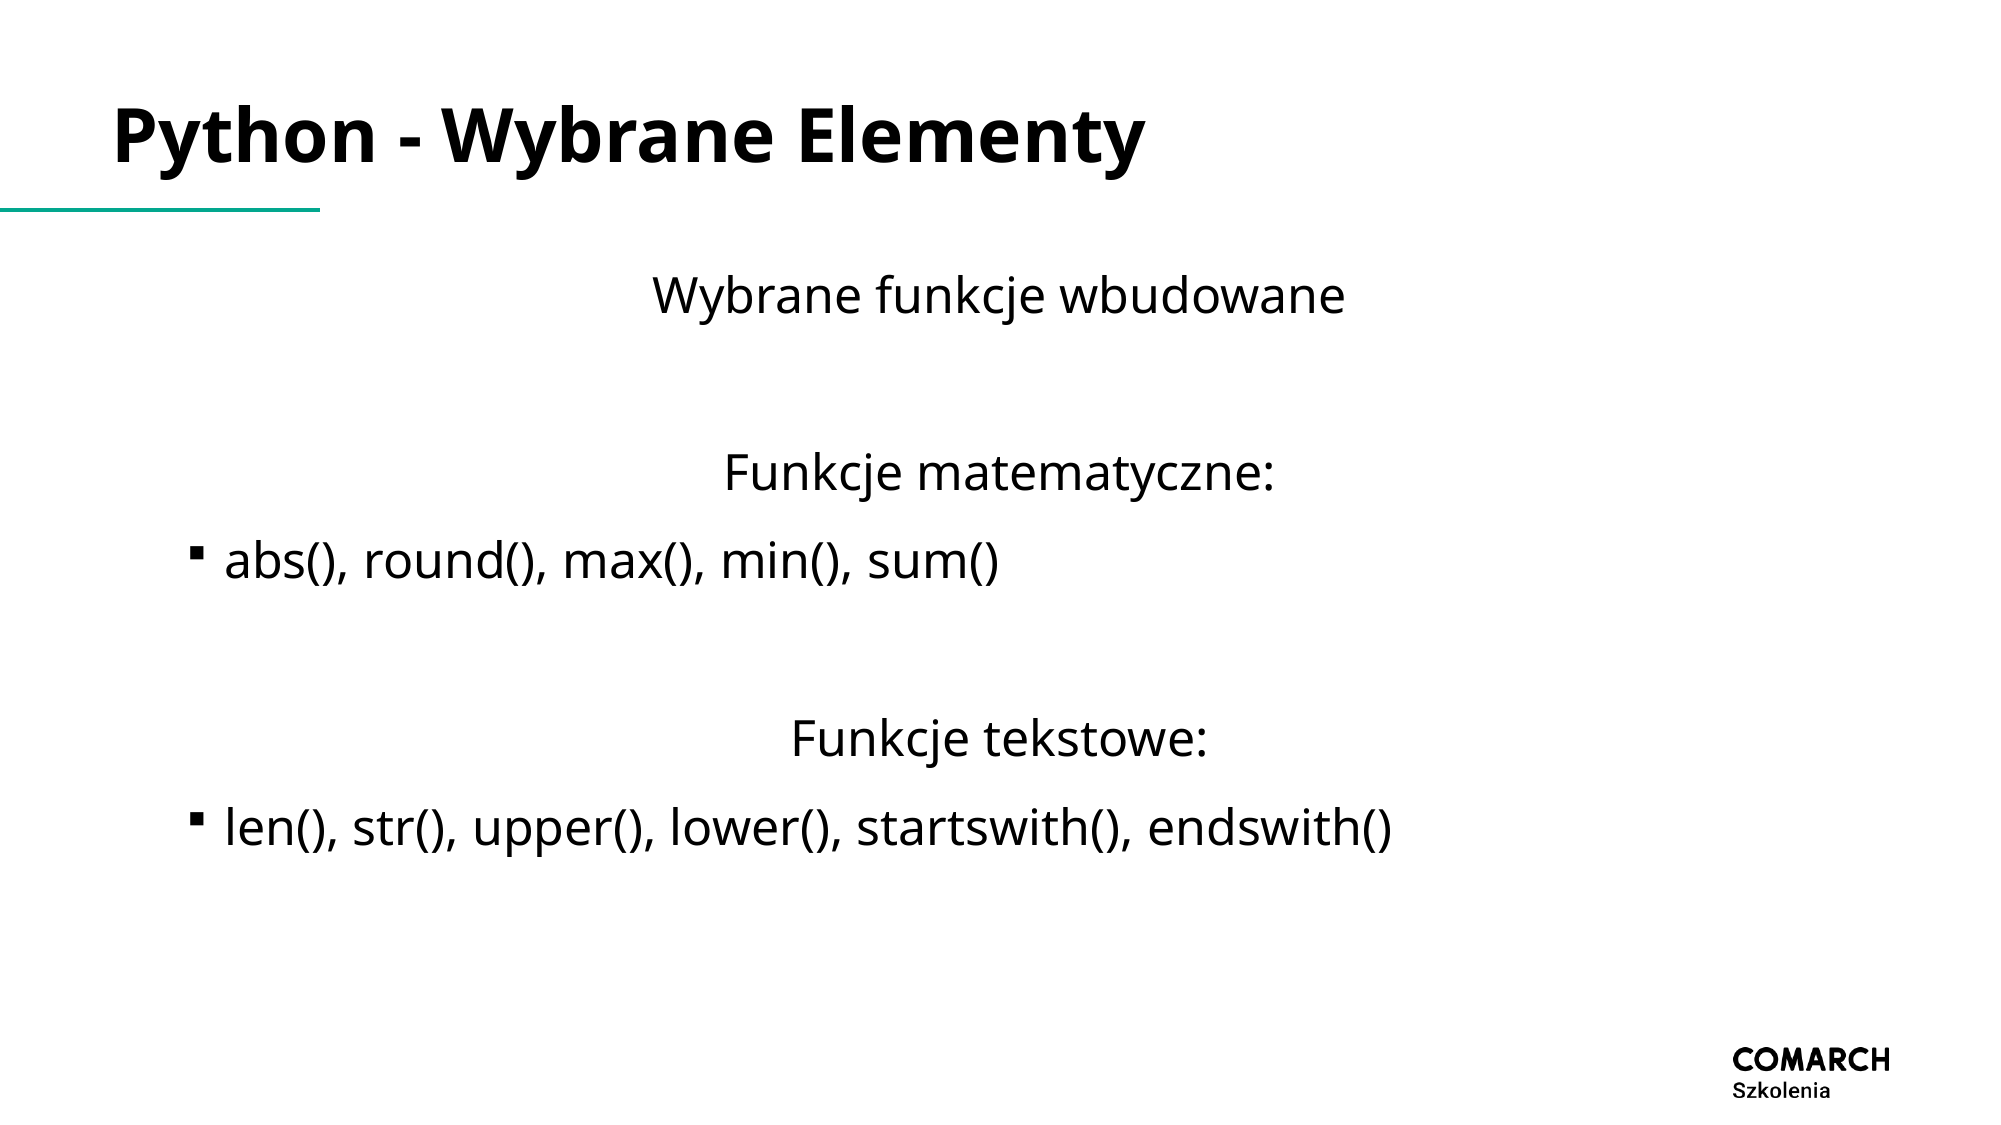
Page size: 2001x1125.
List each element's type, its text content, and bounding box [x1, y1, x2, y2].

picture [1733, 1047, 1889, 1098]
list Wybrane funkcje wbudowane Funkcje matematyczne: abs(), round(), max(), min(), sum() Funkcje tekstowe: len(), str(), upper(), lower(), startswith(), endswith() [111, 243, 1889, 1000]
title Python - Wybrane Elementy [111, 0, 1889, 185]
